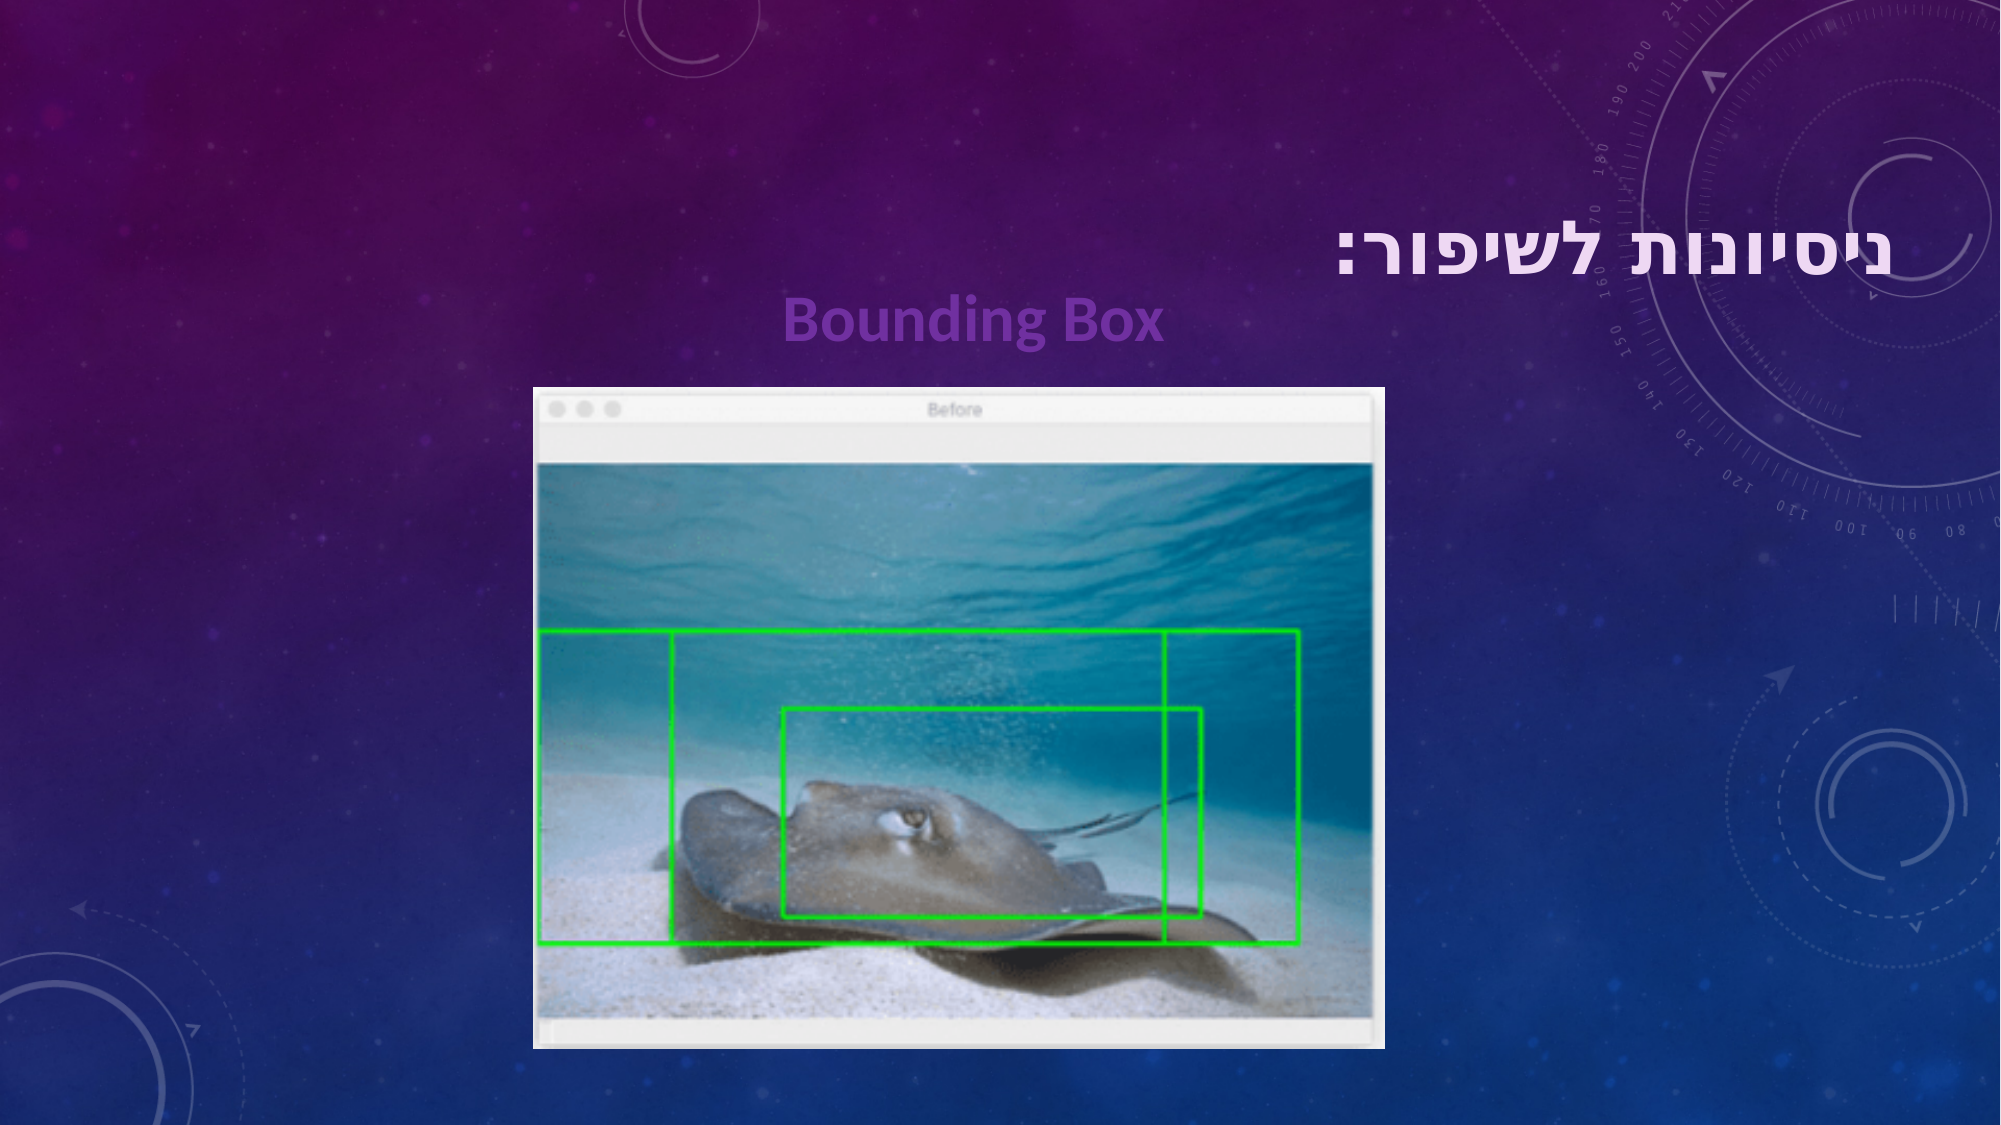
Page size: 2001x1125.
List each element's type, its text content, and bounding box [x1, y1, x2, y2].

text_box Bounding Box [697, 267, 1251, 363]
picture [0, 0, 2001, 1125]
text_box ניסיונות לשיפור: [250, 125, 1913, 364]
